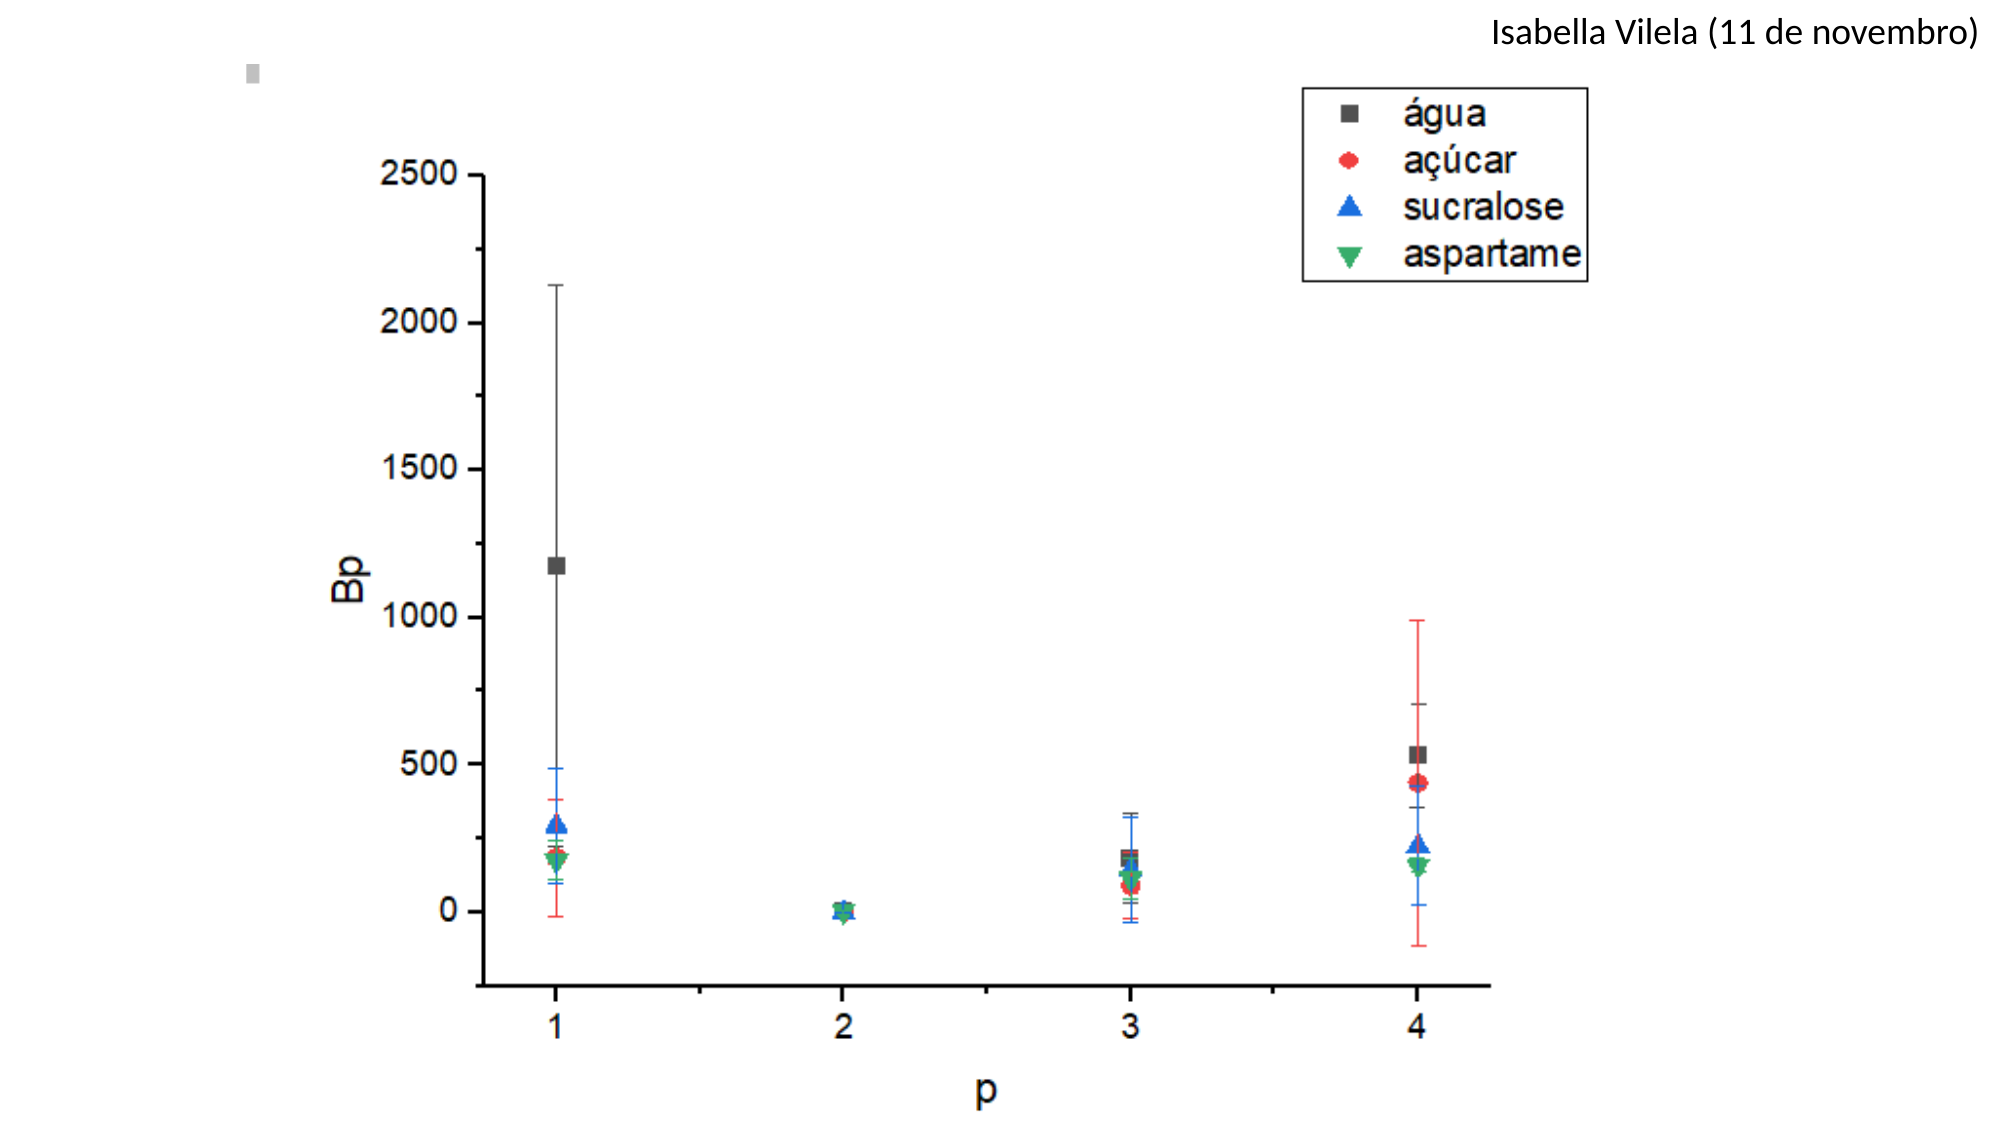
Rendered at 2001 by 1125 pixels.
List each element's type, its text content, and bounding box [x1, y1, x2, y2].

picture [245, 64, 1621, 1125]
title Isabella Vilela (11 de novembro) [1476, 0, 2000, 127]
